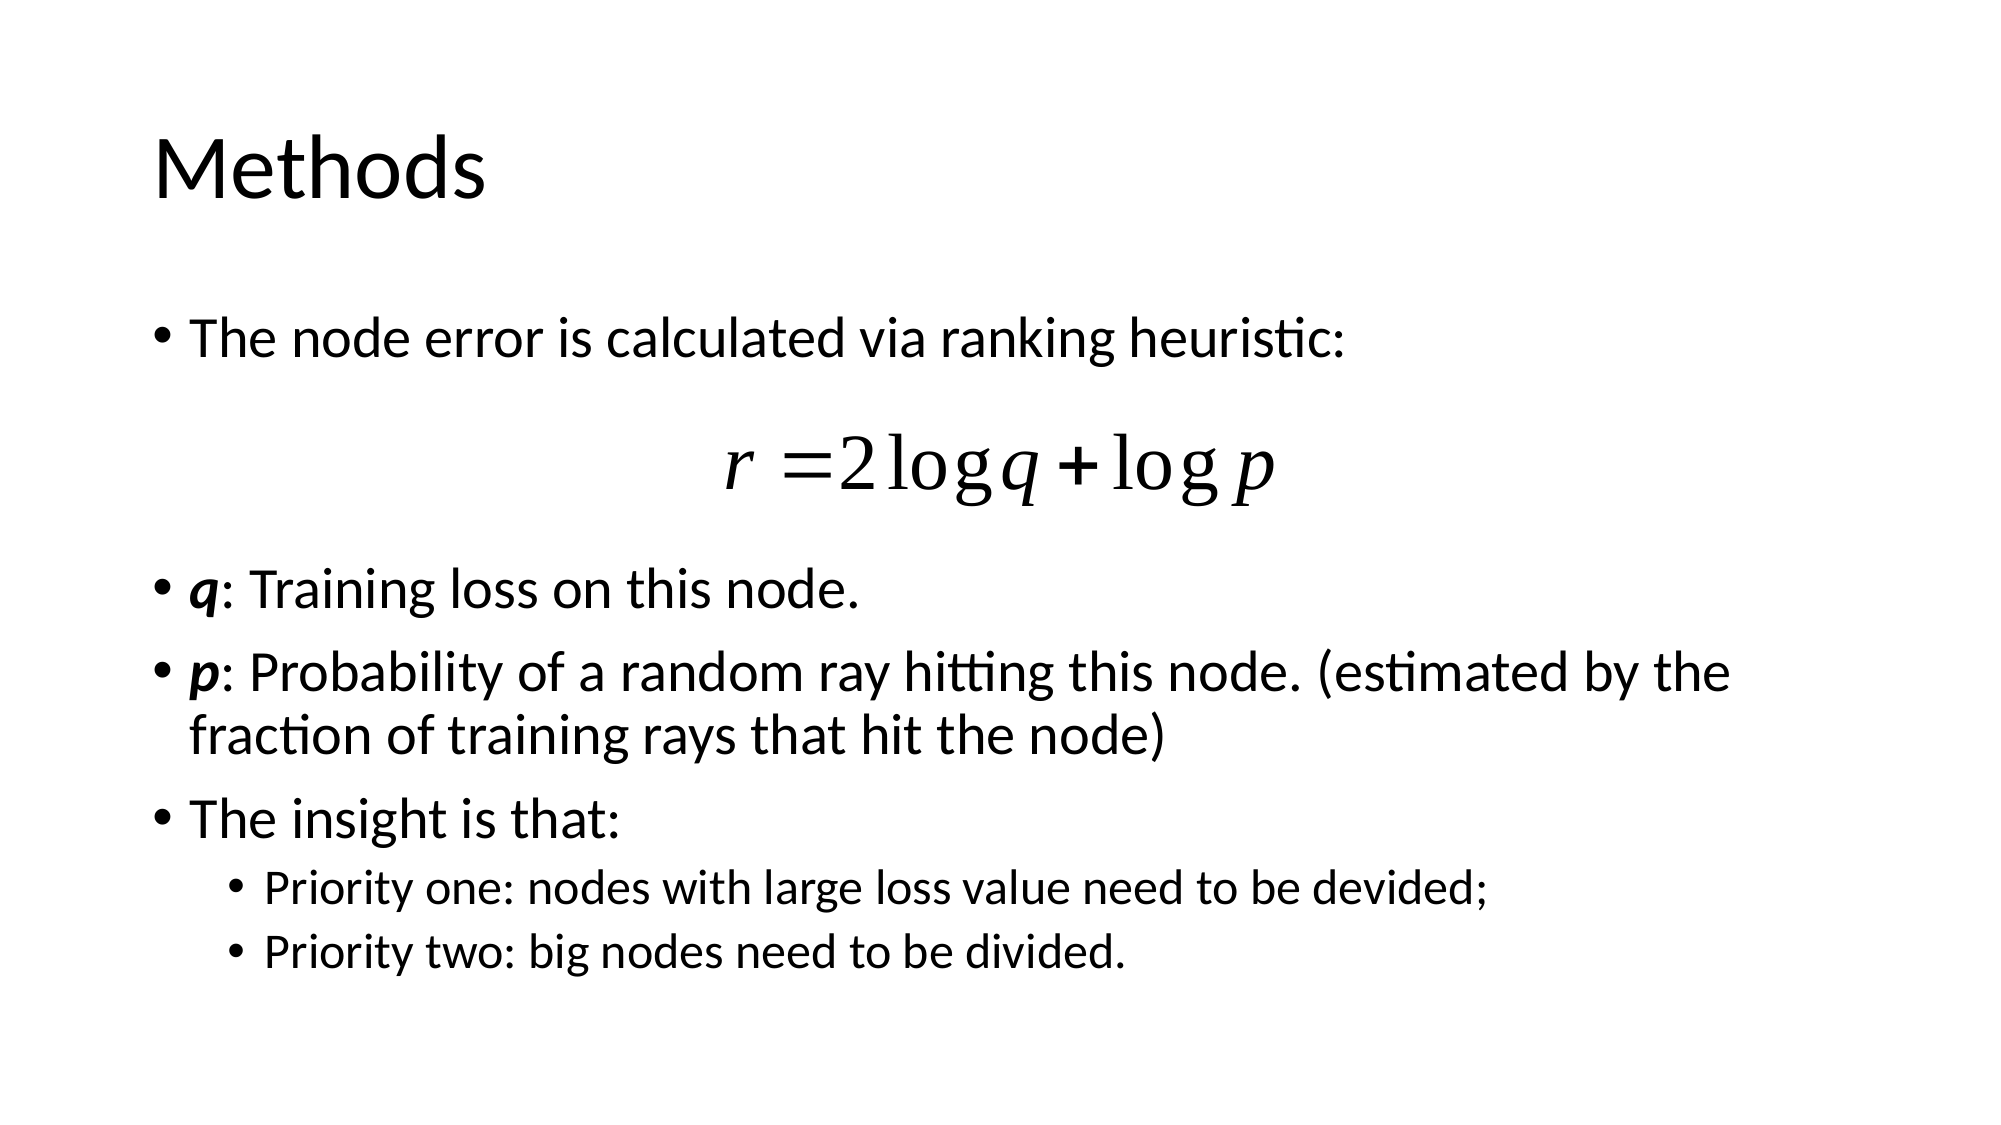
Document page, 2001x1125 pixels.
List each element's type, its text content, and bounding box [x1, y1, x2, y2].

list The node error is calculated via ranking heuristic: q: Training loss on this node. p: Probability of a random ray hitting this node. (estimated by the fraction of training rays that hit the node) The insight is that: Priority one: nodes with large loss value need to be devided; Priority two: big nodes need to be divided. [137, 299, 1918, 1014]
title Methods [137, 59, 1863, 278]
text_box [710, 416, 1290, 524]
